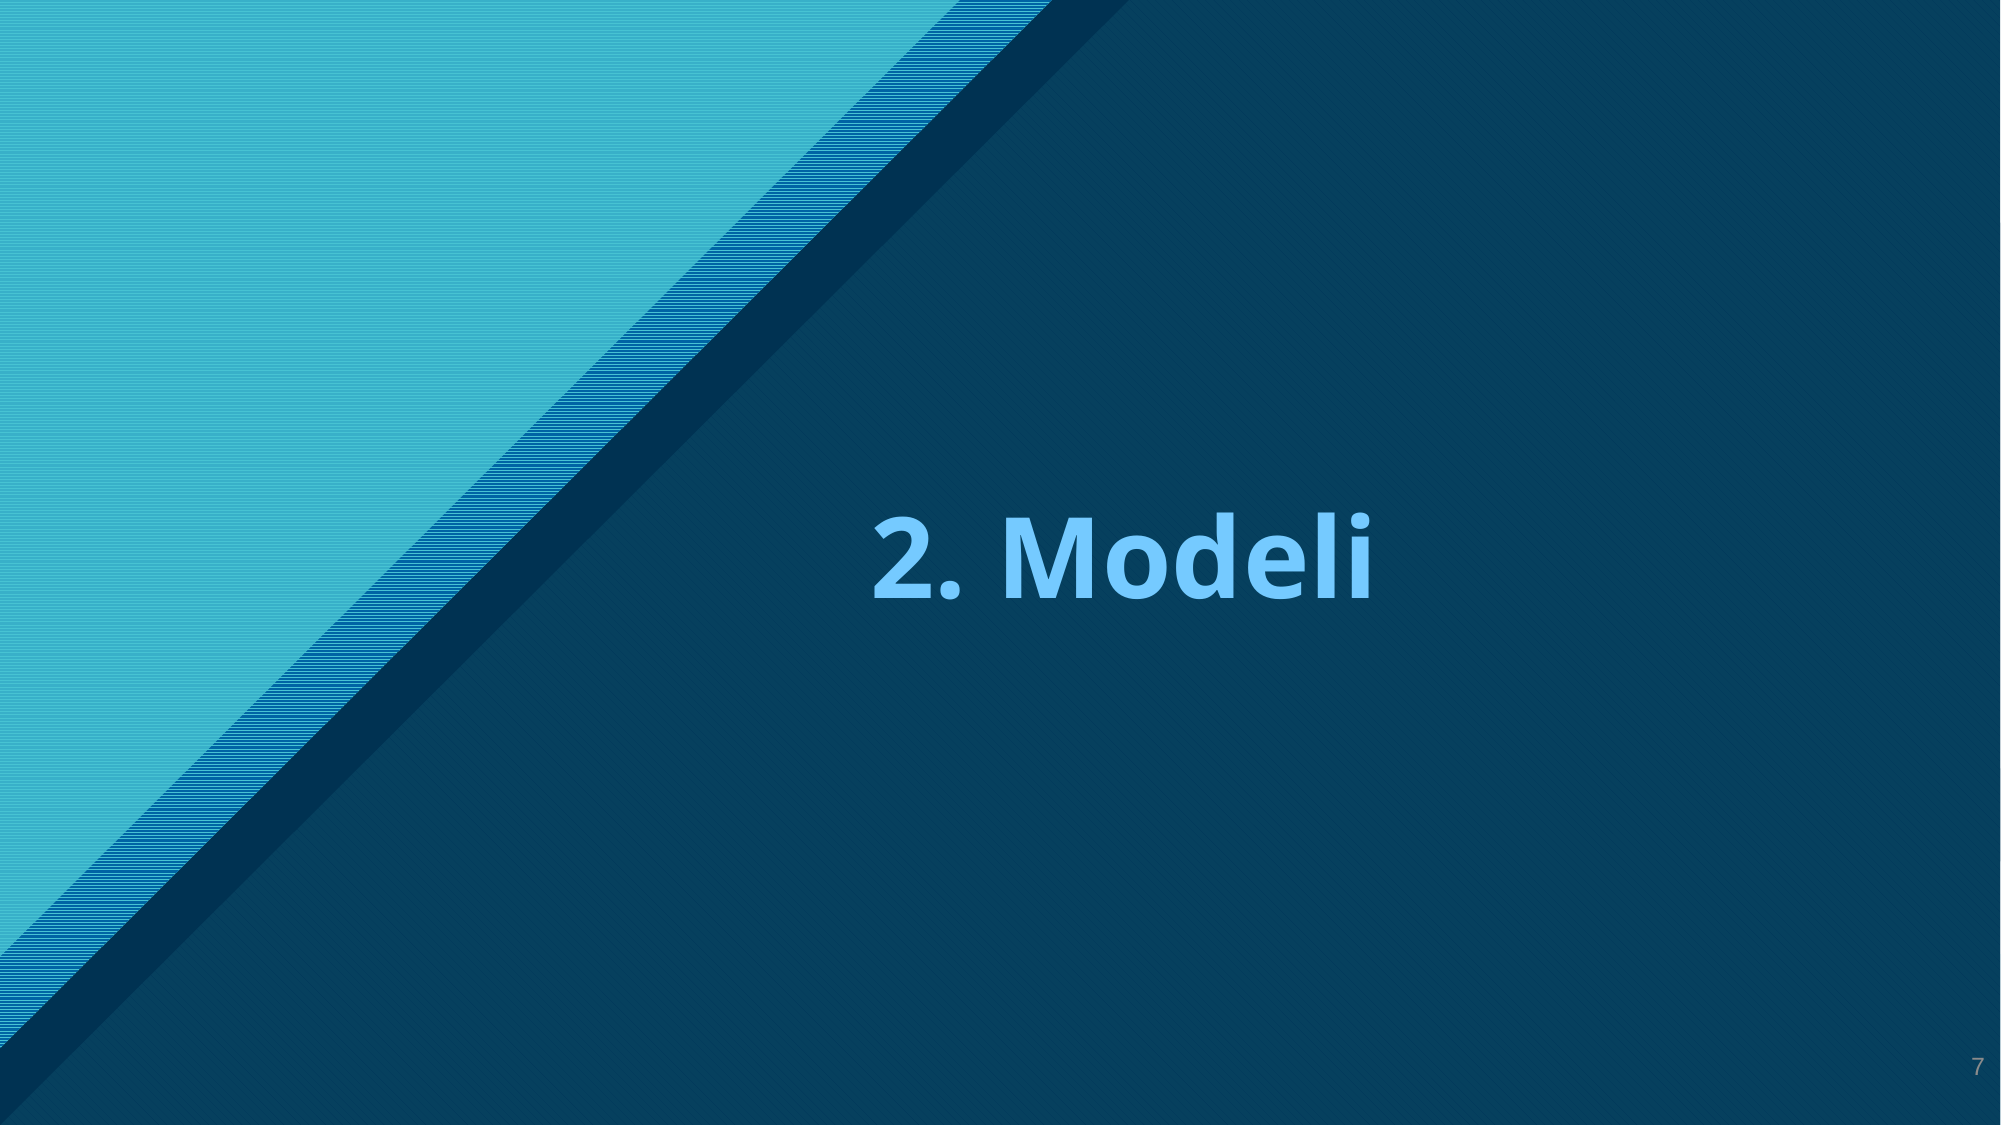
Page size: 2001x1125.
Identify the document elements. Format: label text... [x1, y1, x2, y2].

title 2. Modeli [855, 460, 1668, 665]
slide_number 7 [1933, 1035, 2000, 1096]
